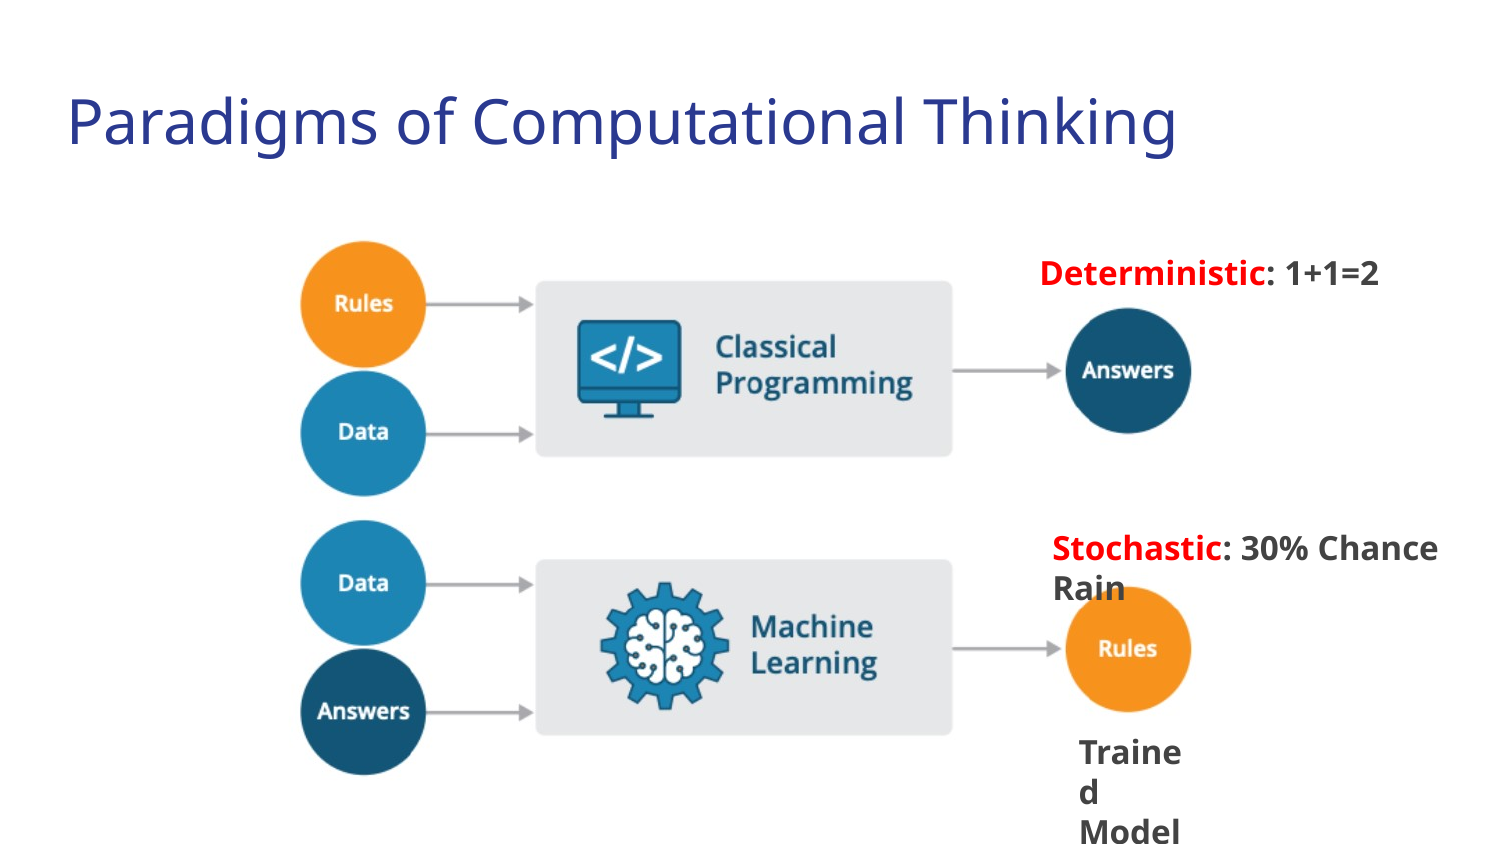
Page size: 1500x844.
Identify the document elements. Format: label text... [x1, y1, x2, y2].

title Paradigms of Computational Thinking [51, 67, 1449, 167]
text_box Stochastic: 30% Chance Rain [1264, 512, 1500, 584]
text_box Deterministic: 1+1=2 [1264, 237, 1490, 309]
picture [241, 205, 1259, 810]
text_box [1158, 806, 1500, 844]
